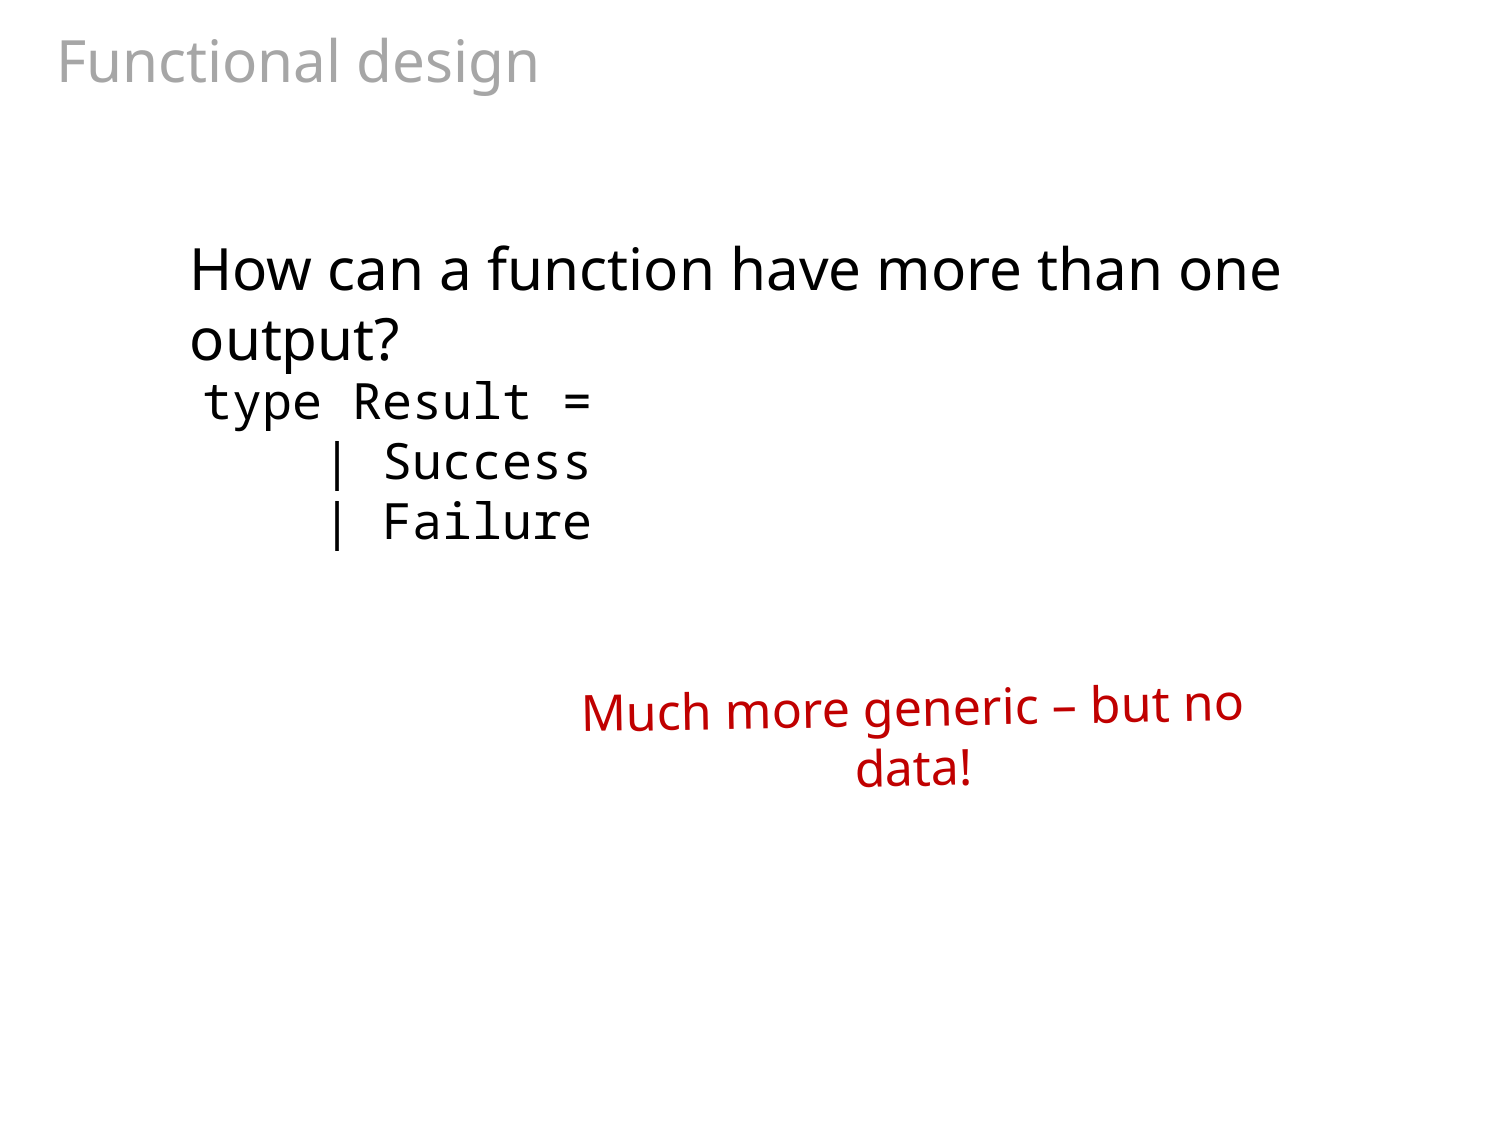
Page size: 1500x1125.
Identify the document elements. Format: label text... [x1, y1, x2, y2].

text_box How can a function have more than one output? [174, 224, 1400, 380]
text_box Much more generic – but no data! [549, 662, 1277, 810]
title Functional design [41, 19, 1459, 100]
text_box type Result = | Success | Failure [187, 362, 1125, 558]
